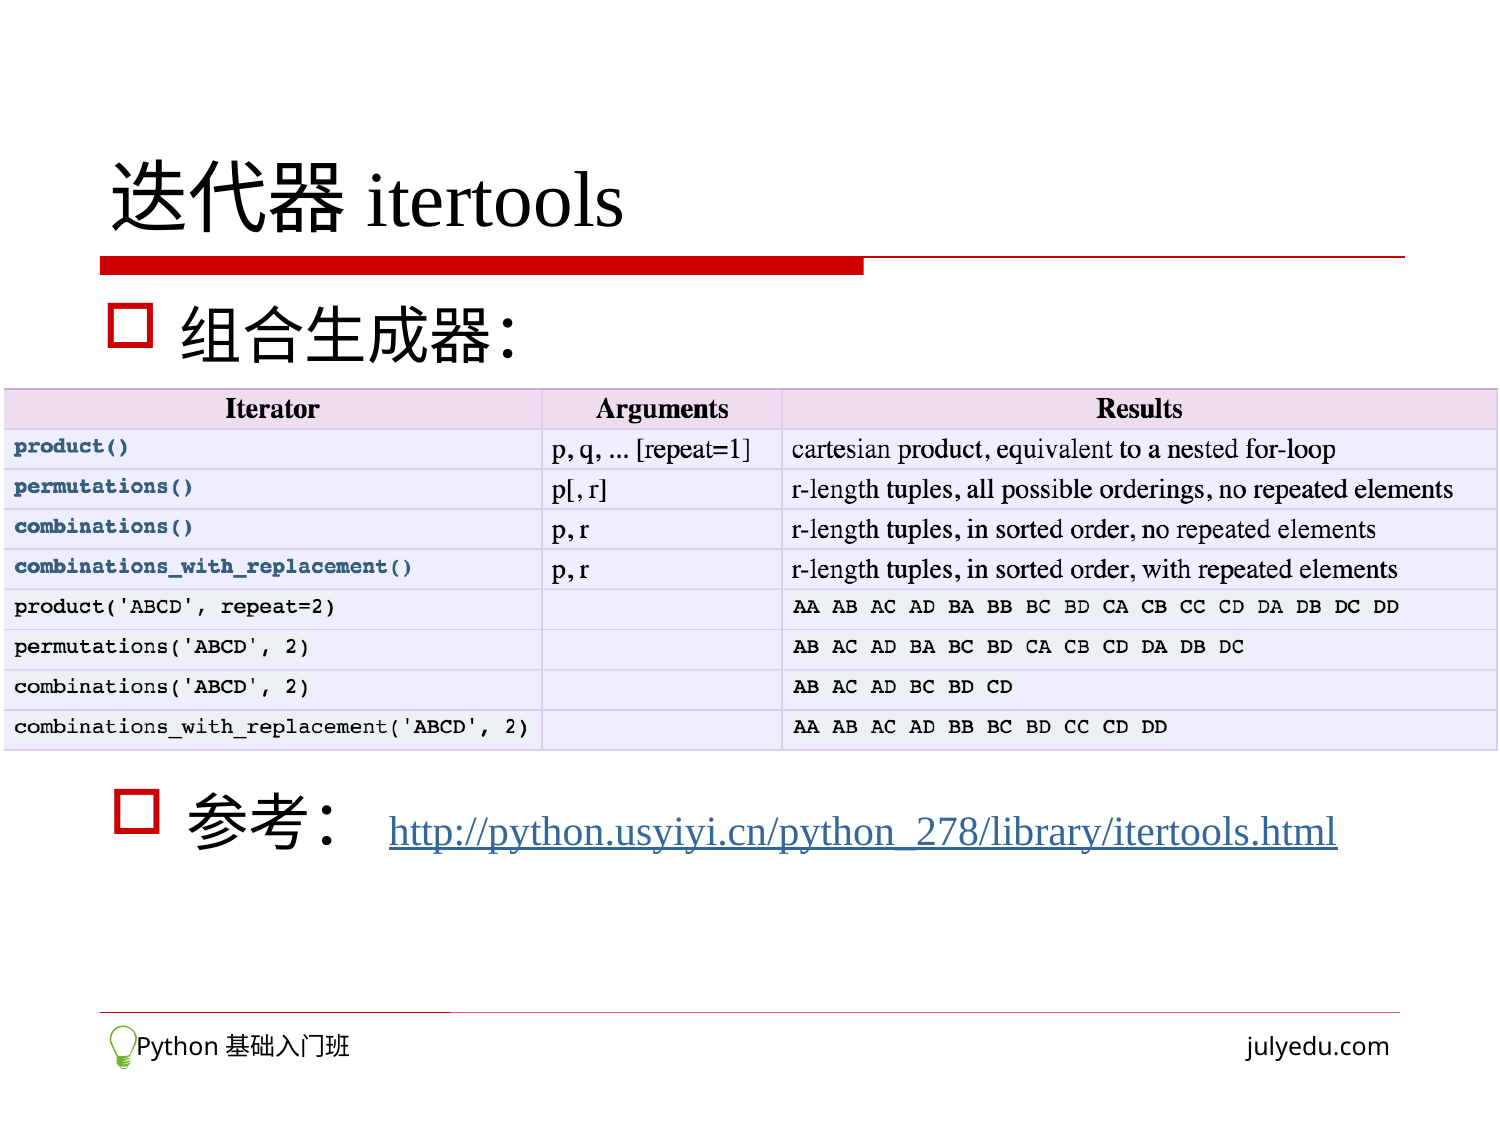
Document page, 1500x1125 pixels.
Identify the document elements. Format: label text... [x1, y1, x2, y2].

picture [0, 384, 1500, 752]
slide_number julyedu.com [1080, 1023, 1406, 1102]
title 迭代器itertools [94, 50, 1407, 250]
list 参考：http://python.usyiyi.cn/python_278/library/itertools.html [94, 775, 1407, 873]
slide_number Python基础入门班 [88, 1023, 414, 1102]
text_box 组合生成器： [87, 288, 1401, 384]
